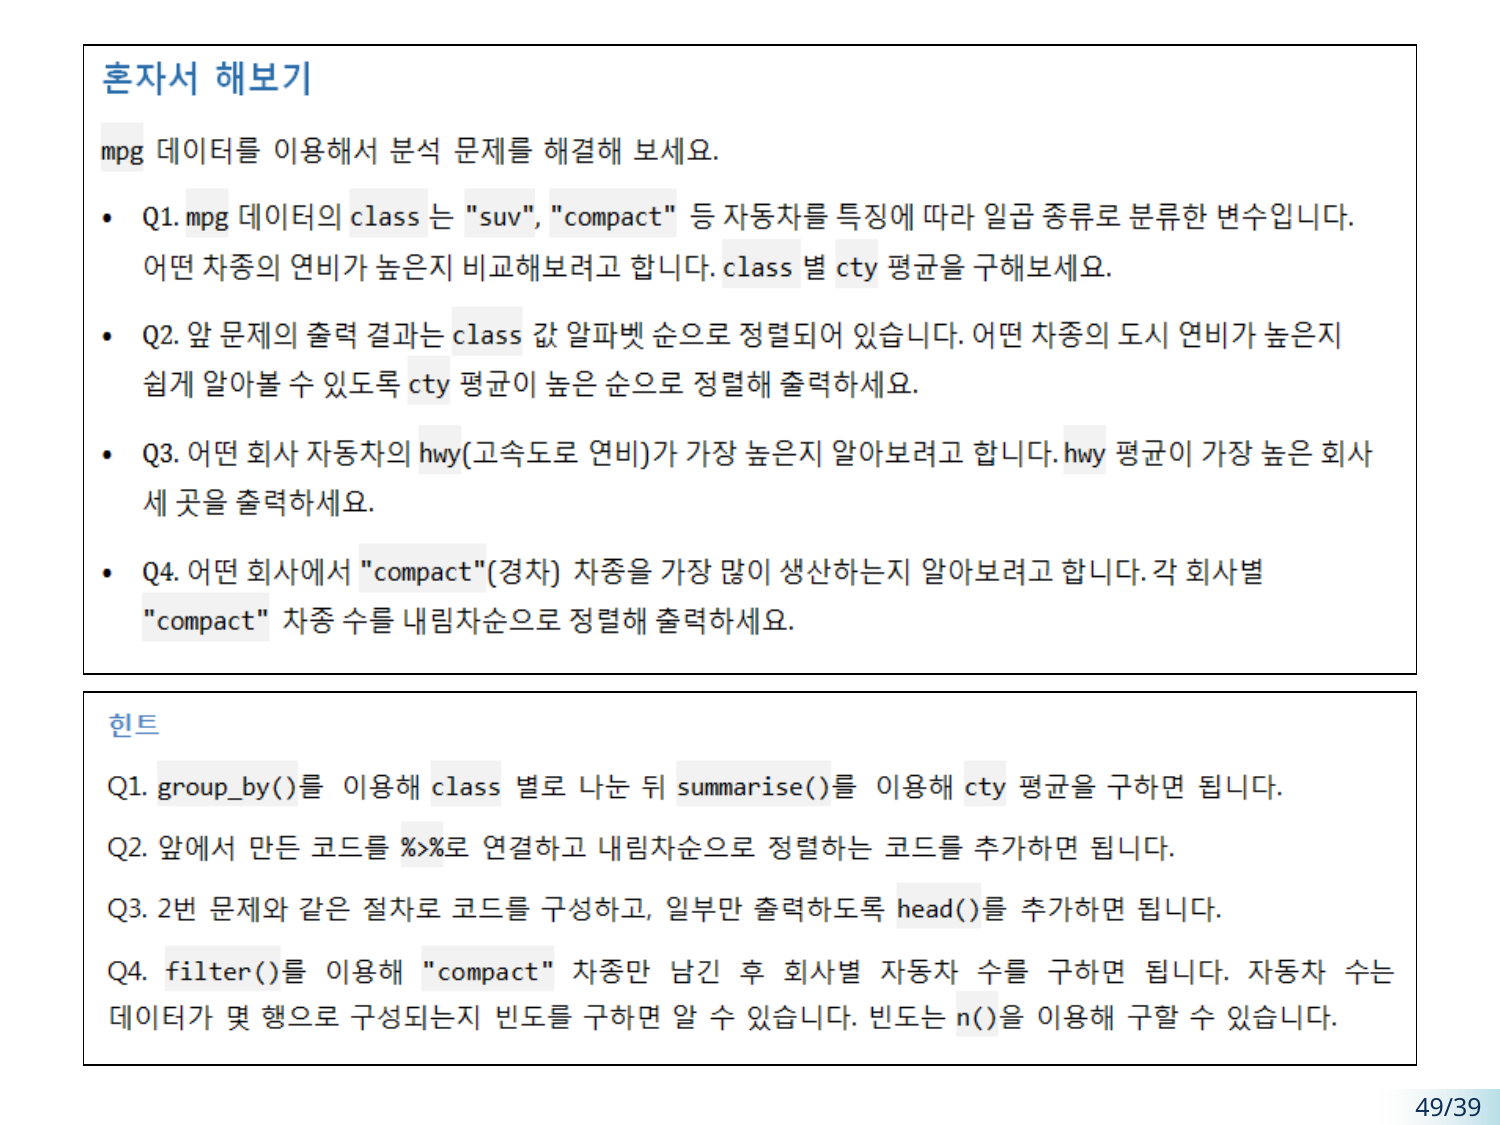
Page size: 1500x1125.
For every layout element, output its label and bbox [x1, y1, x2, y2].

picture [84, 45, 1416, 674]
picture [84, 692, 1416, 1065]
